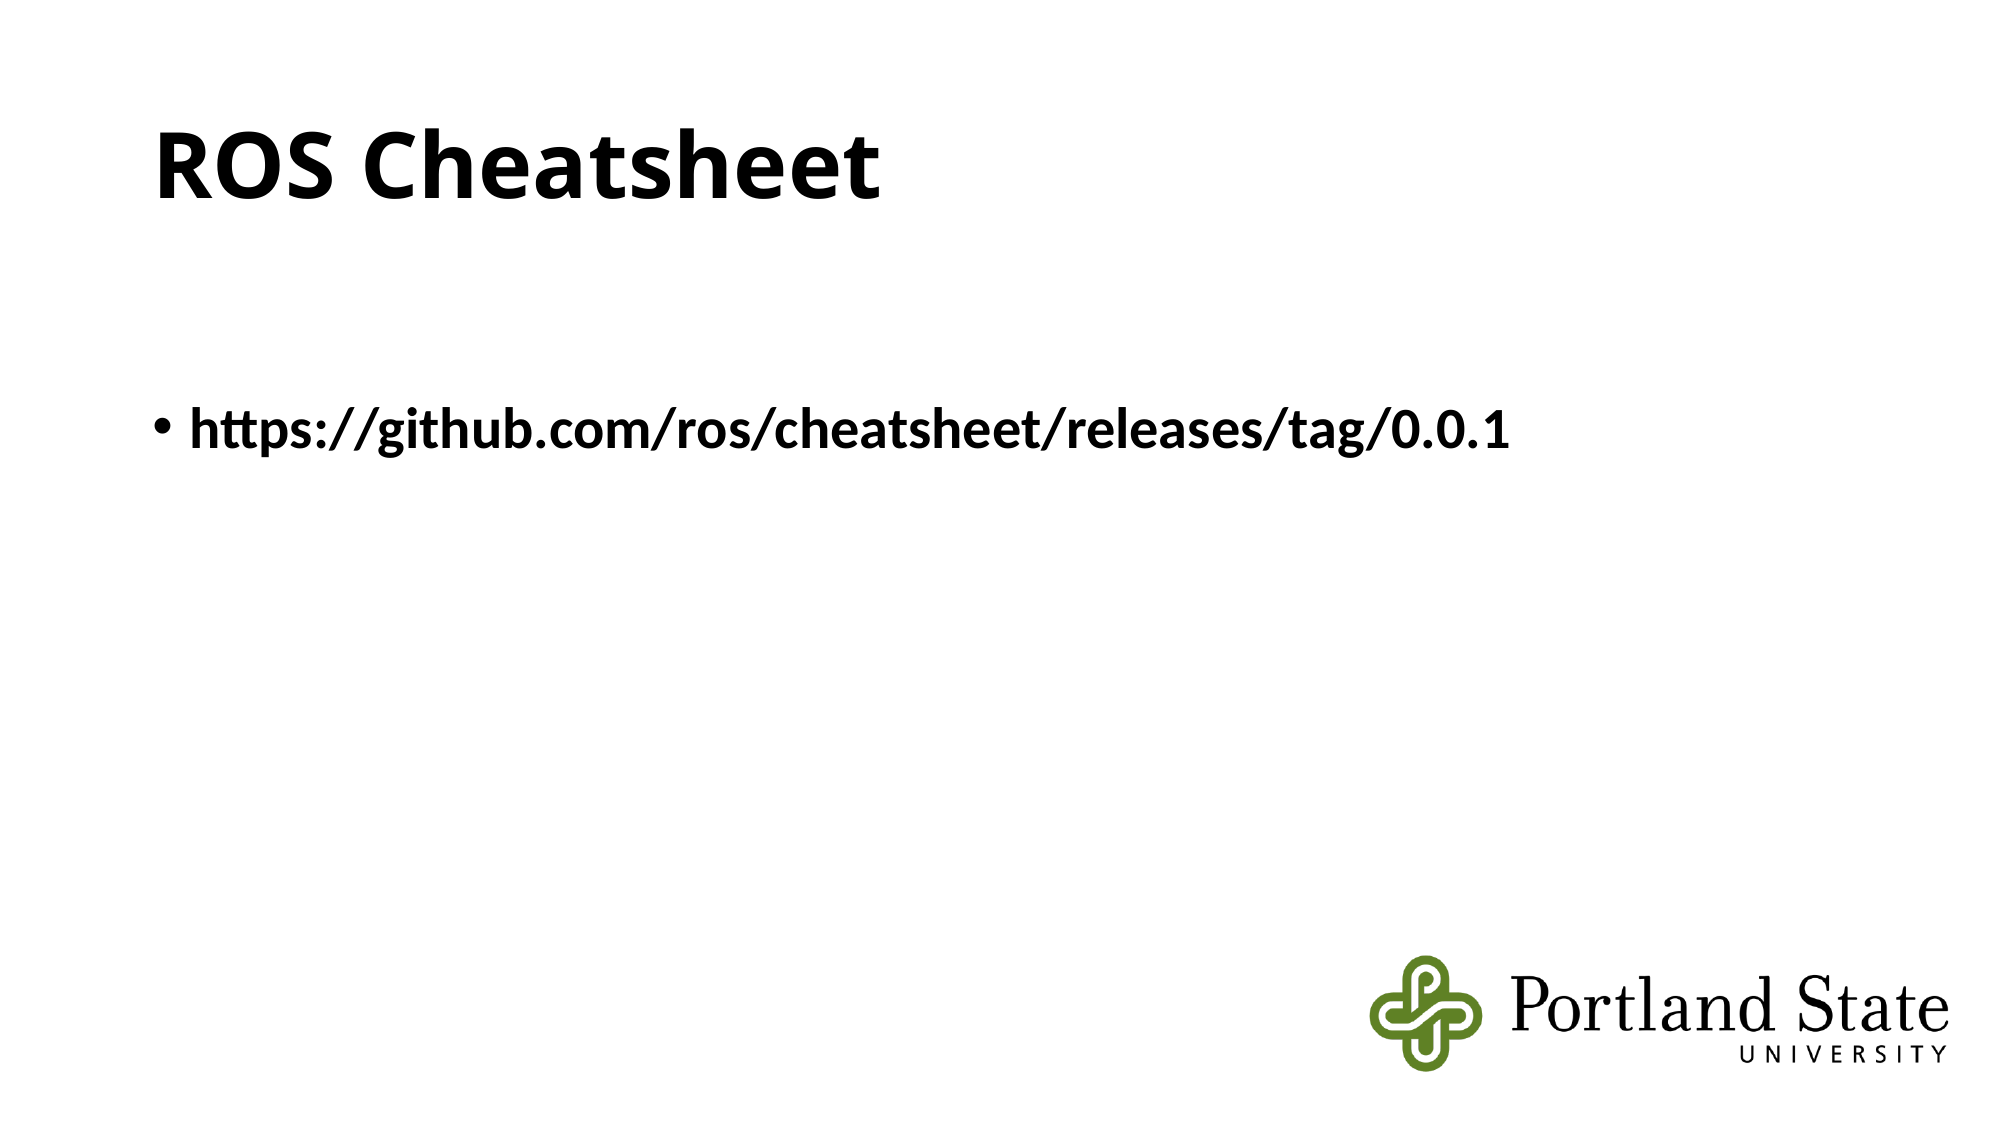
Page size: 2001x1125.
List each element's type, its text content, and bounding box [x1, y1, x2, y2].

list https://github.com/ros/cheatsheet/releases/tag/0.0.1 [137, 299, 1863, 1014]
picture [1347, 929, 1970, 1097]
title ROS Cheatsheet [137, 59, 1863, 278]
